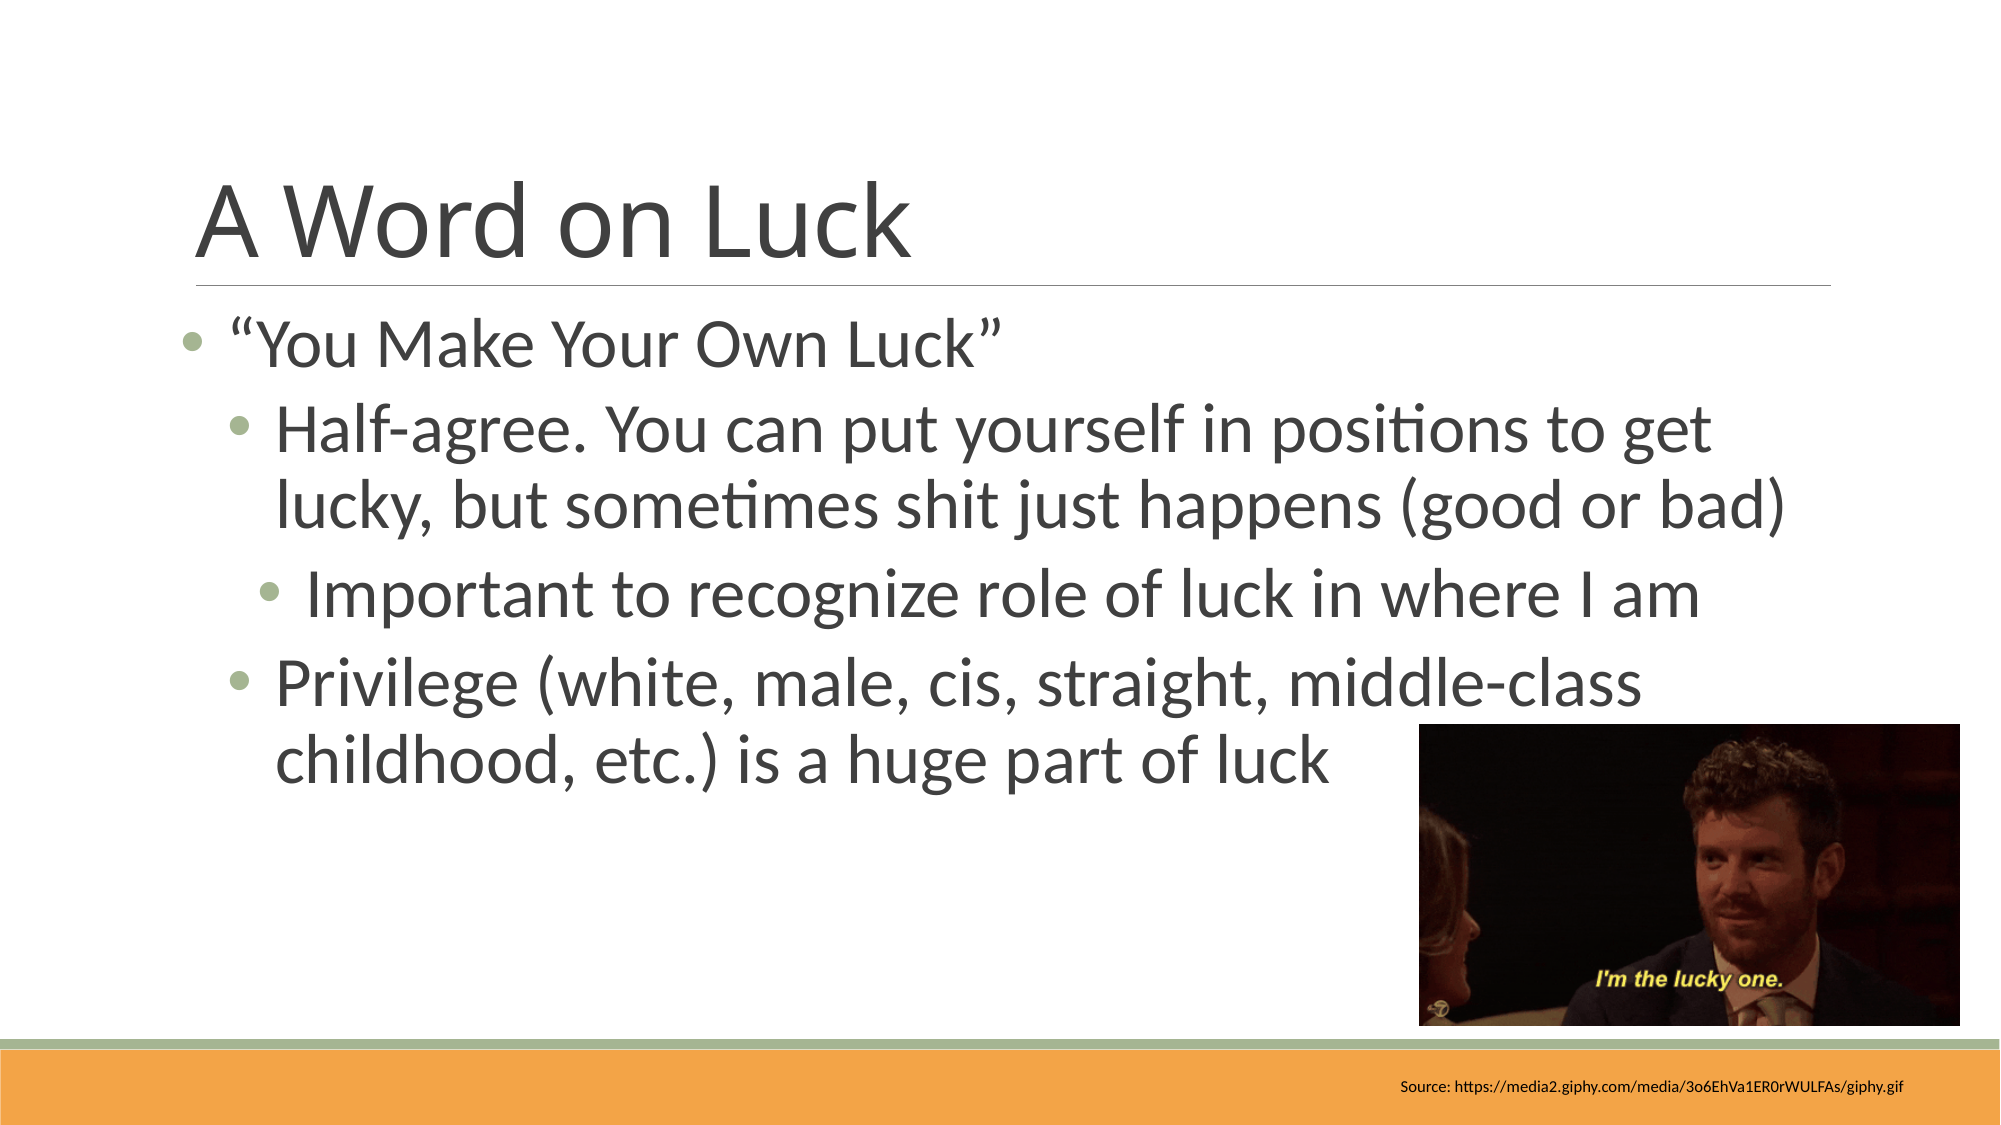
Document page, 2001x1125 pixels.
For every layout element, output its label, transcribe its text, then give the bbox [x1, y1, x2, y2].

list “You Make Your Own Luck” Half-agree. You can put yourself in positions to get lucky, but sometimes shit just happens (good or bad) Important to recognize role of luck in where I am Privilege (white, male, cis, straight, middle-class childhood, etc.) is a huge part of luck [180, 299, 1864, 1036]
text_box Source: https://media2.giphy.com/media/3o6EhVa1ER0rWULFAs/giphy.gif [919, 1068, 1919, 1104]
picture [1418, 723, 1960, 1027]
title A Word on Luck [180, 47, 1830, 285]
